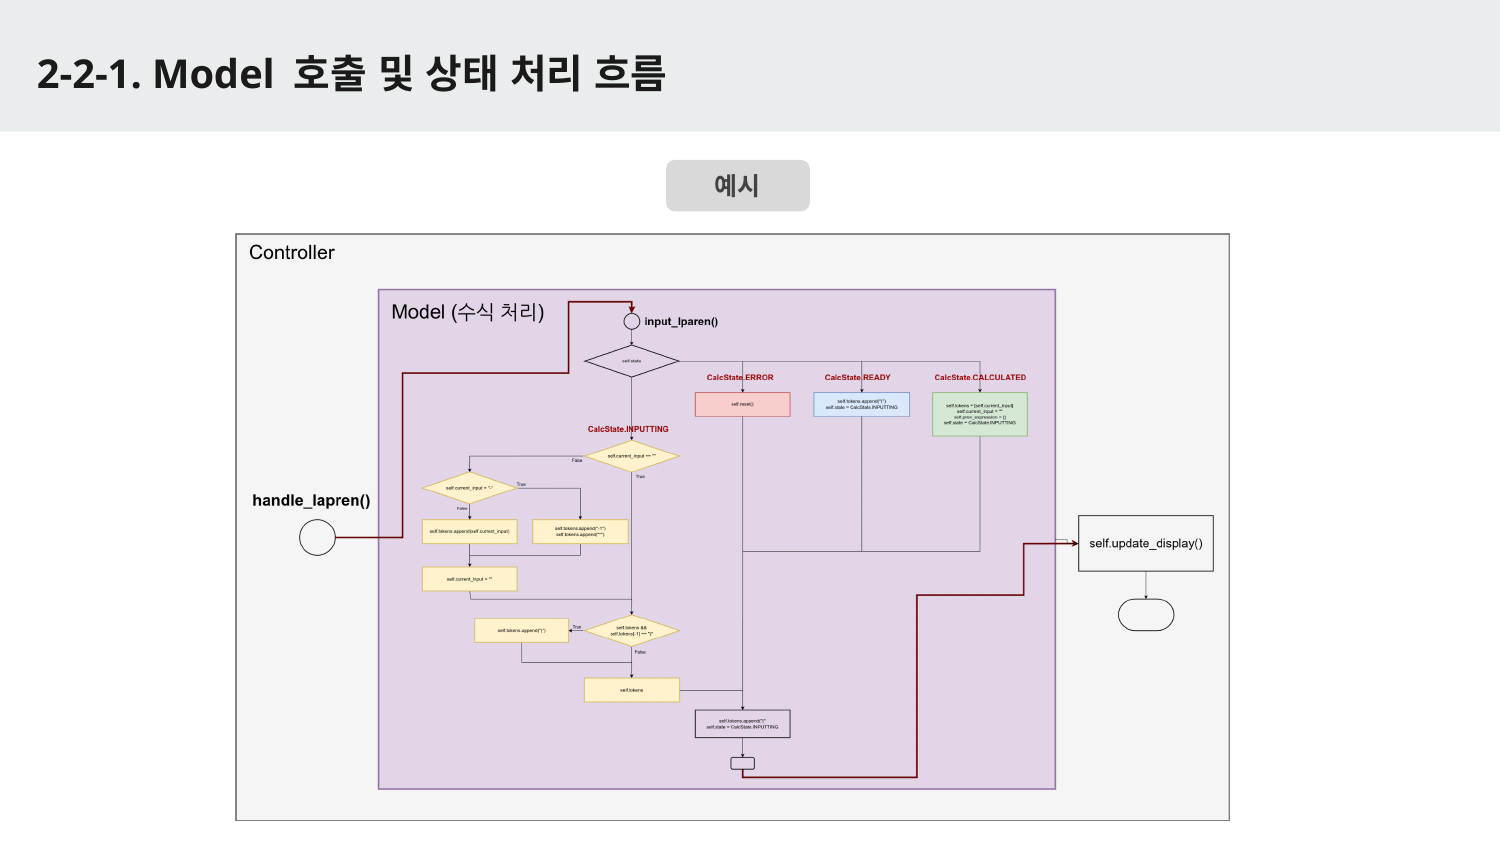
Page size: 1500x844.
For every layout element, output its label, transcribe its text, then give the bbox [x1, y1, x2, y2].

title 2-2-1. Model 호출 및 상태 처리 흐름 [21, 27, 1284, 116]
picture [234, 233, 1230, 821]
text_box 예시 [666, 159, 810, 212]
